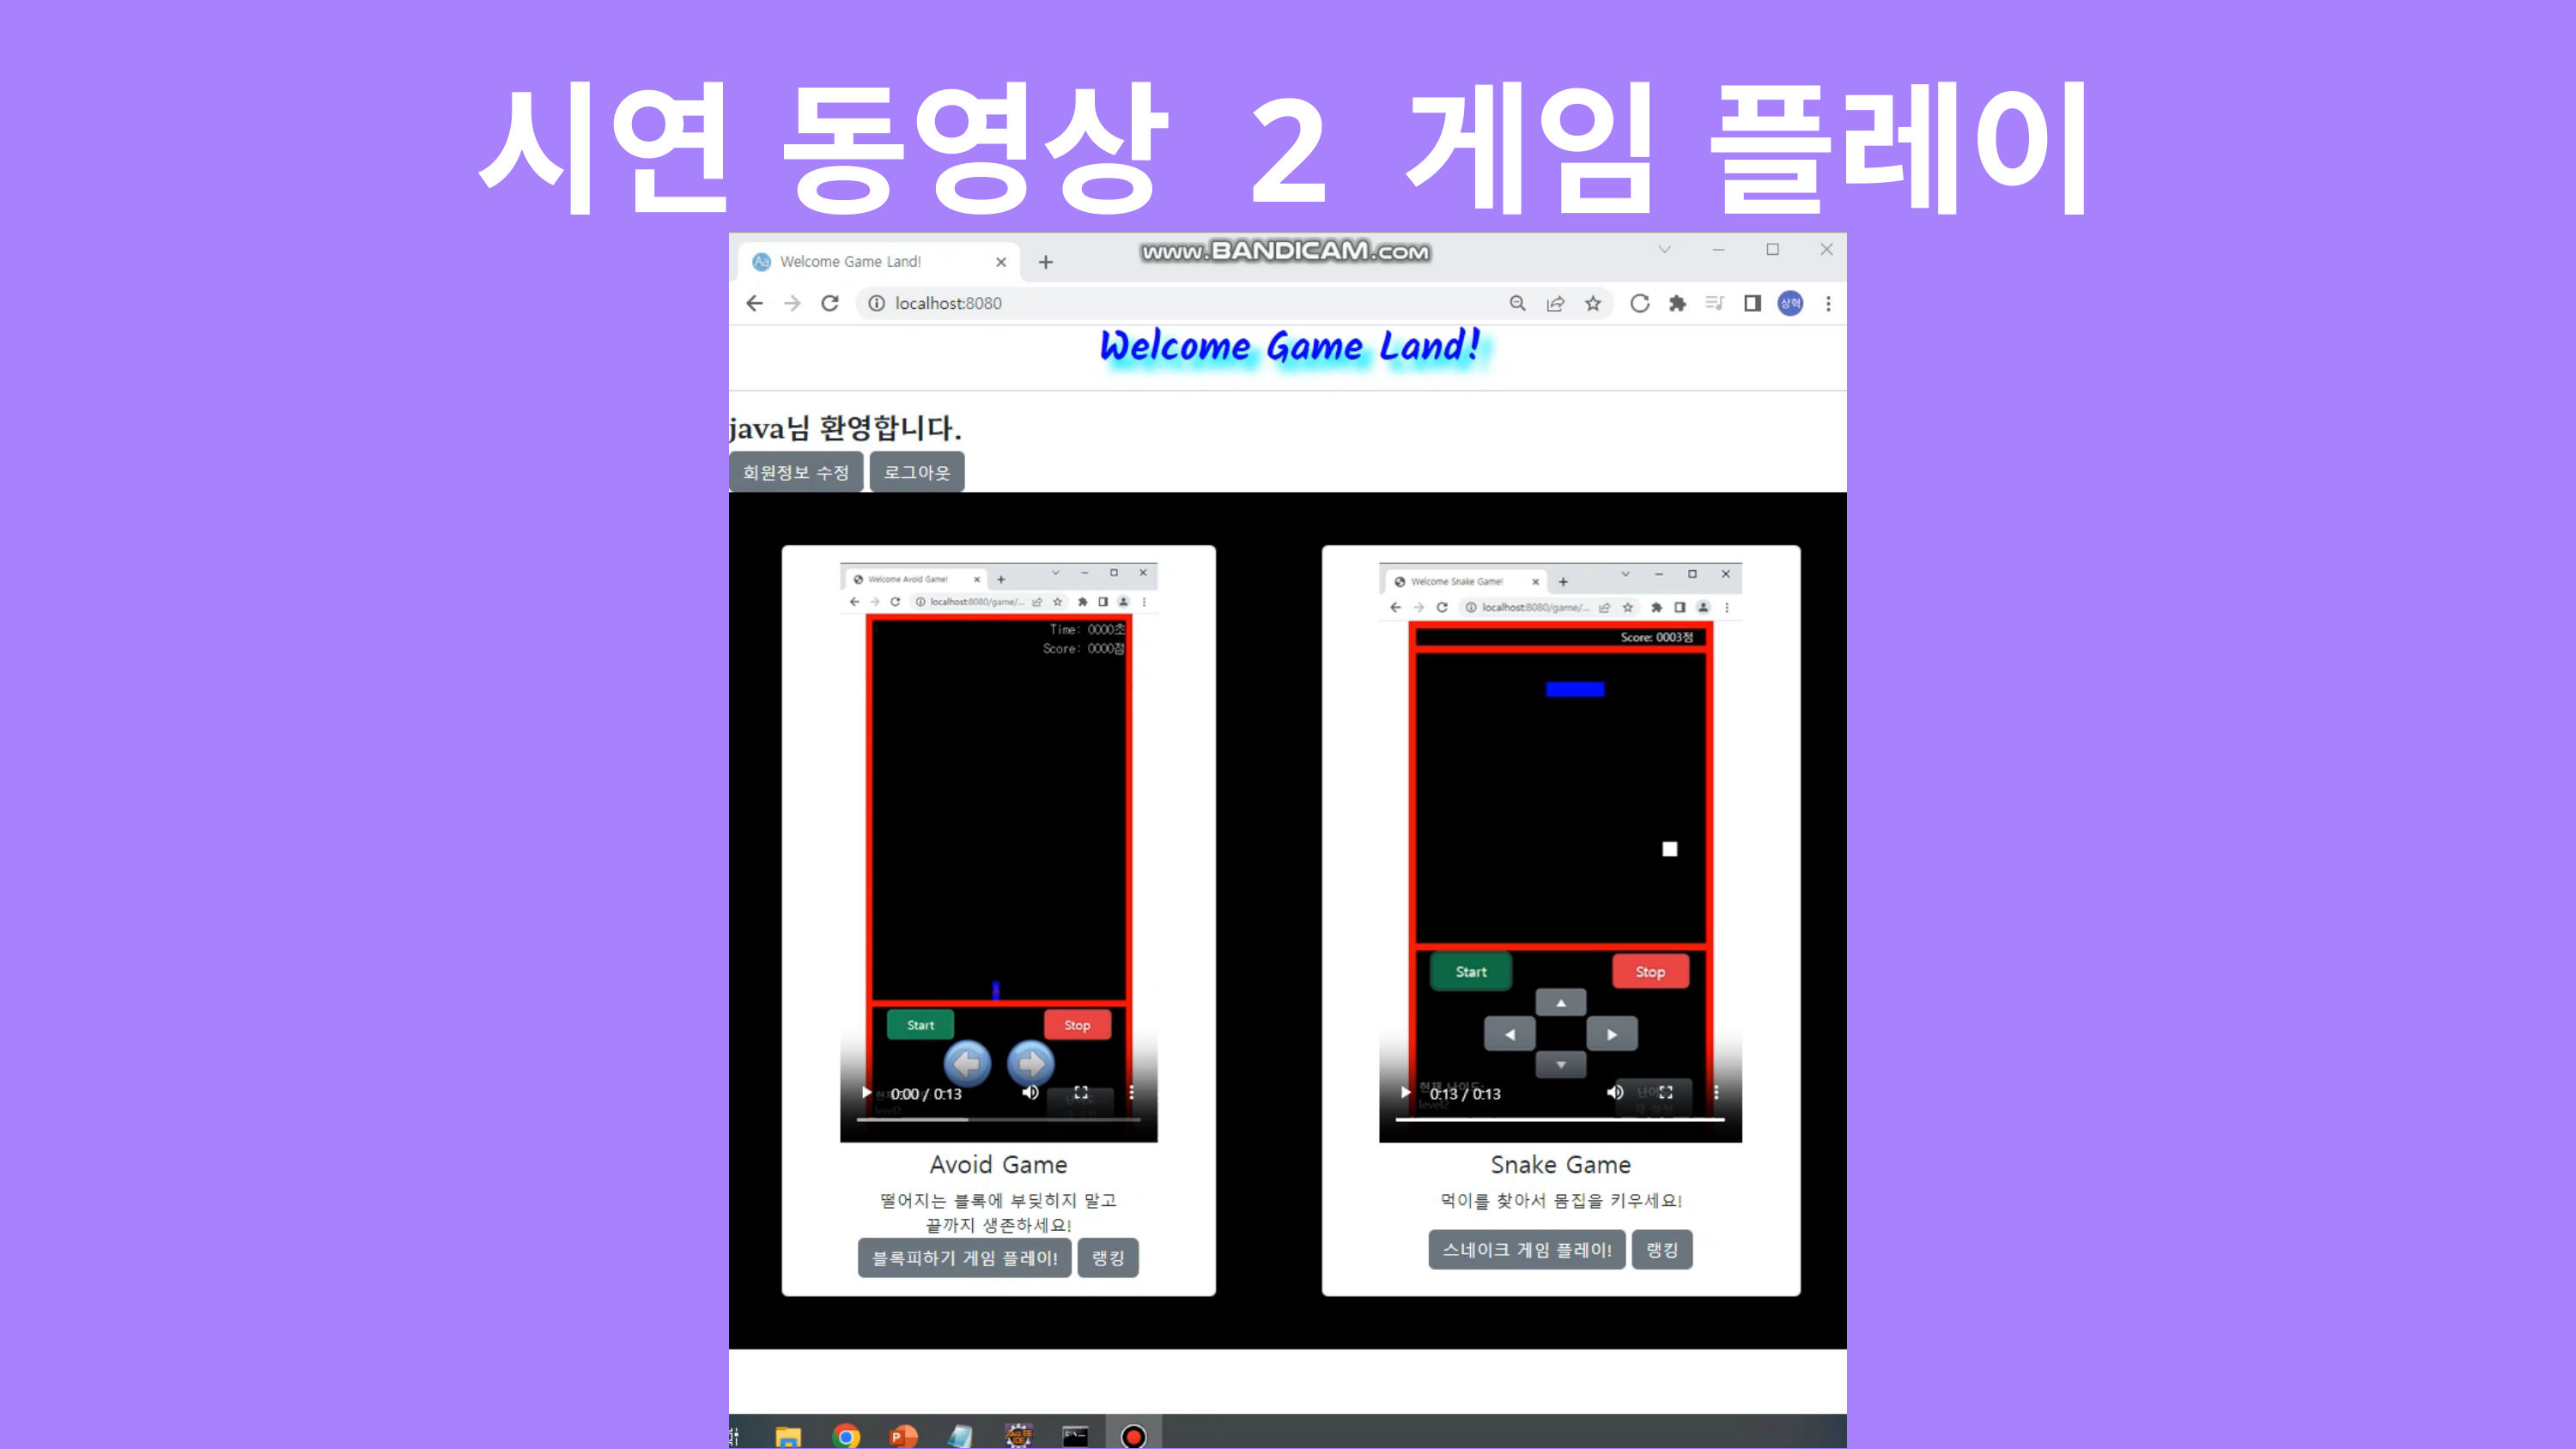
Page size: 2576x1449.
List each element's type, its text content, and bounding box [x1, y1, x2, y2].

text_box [728, 231, 1848, 1449]
text_box 시연 동영상 2 게임 플레이 [258, 37, 2318, 231]
